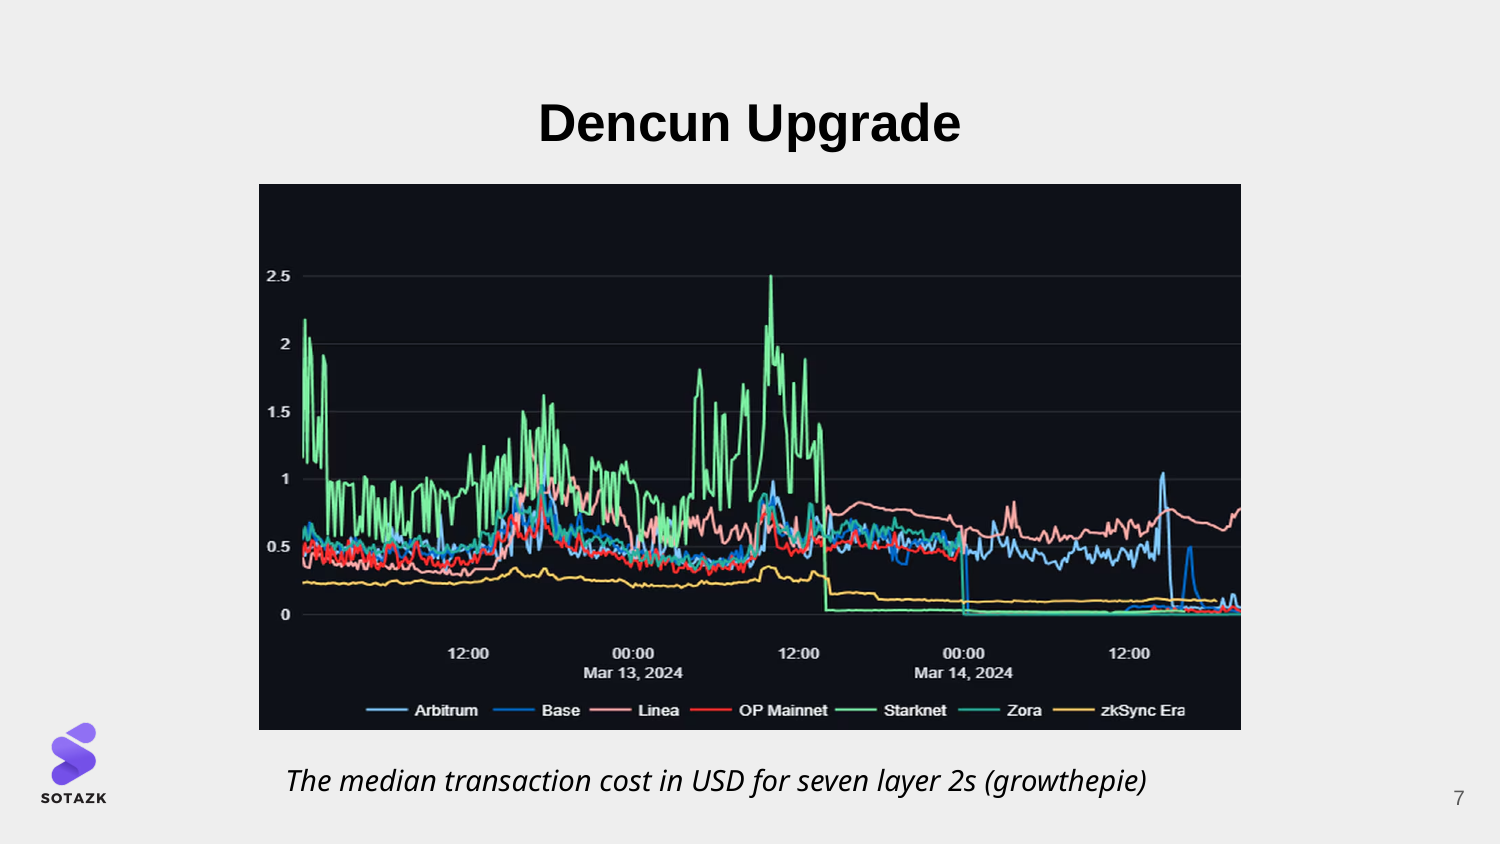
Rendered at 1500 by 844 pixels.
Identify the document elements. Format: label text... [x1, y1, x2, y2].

text_box The median transaction cost in USD for seven layer 2s (growthepie) [270, 746, 1302, 841]
title Dencun Upgrade [51, 72, 1449, 167]
slide_number ‹#› [1389, 764, 1480, 830]
picture [259, 184, 1241, 730]
picture [29, 719, 120, 806]
